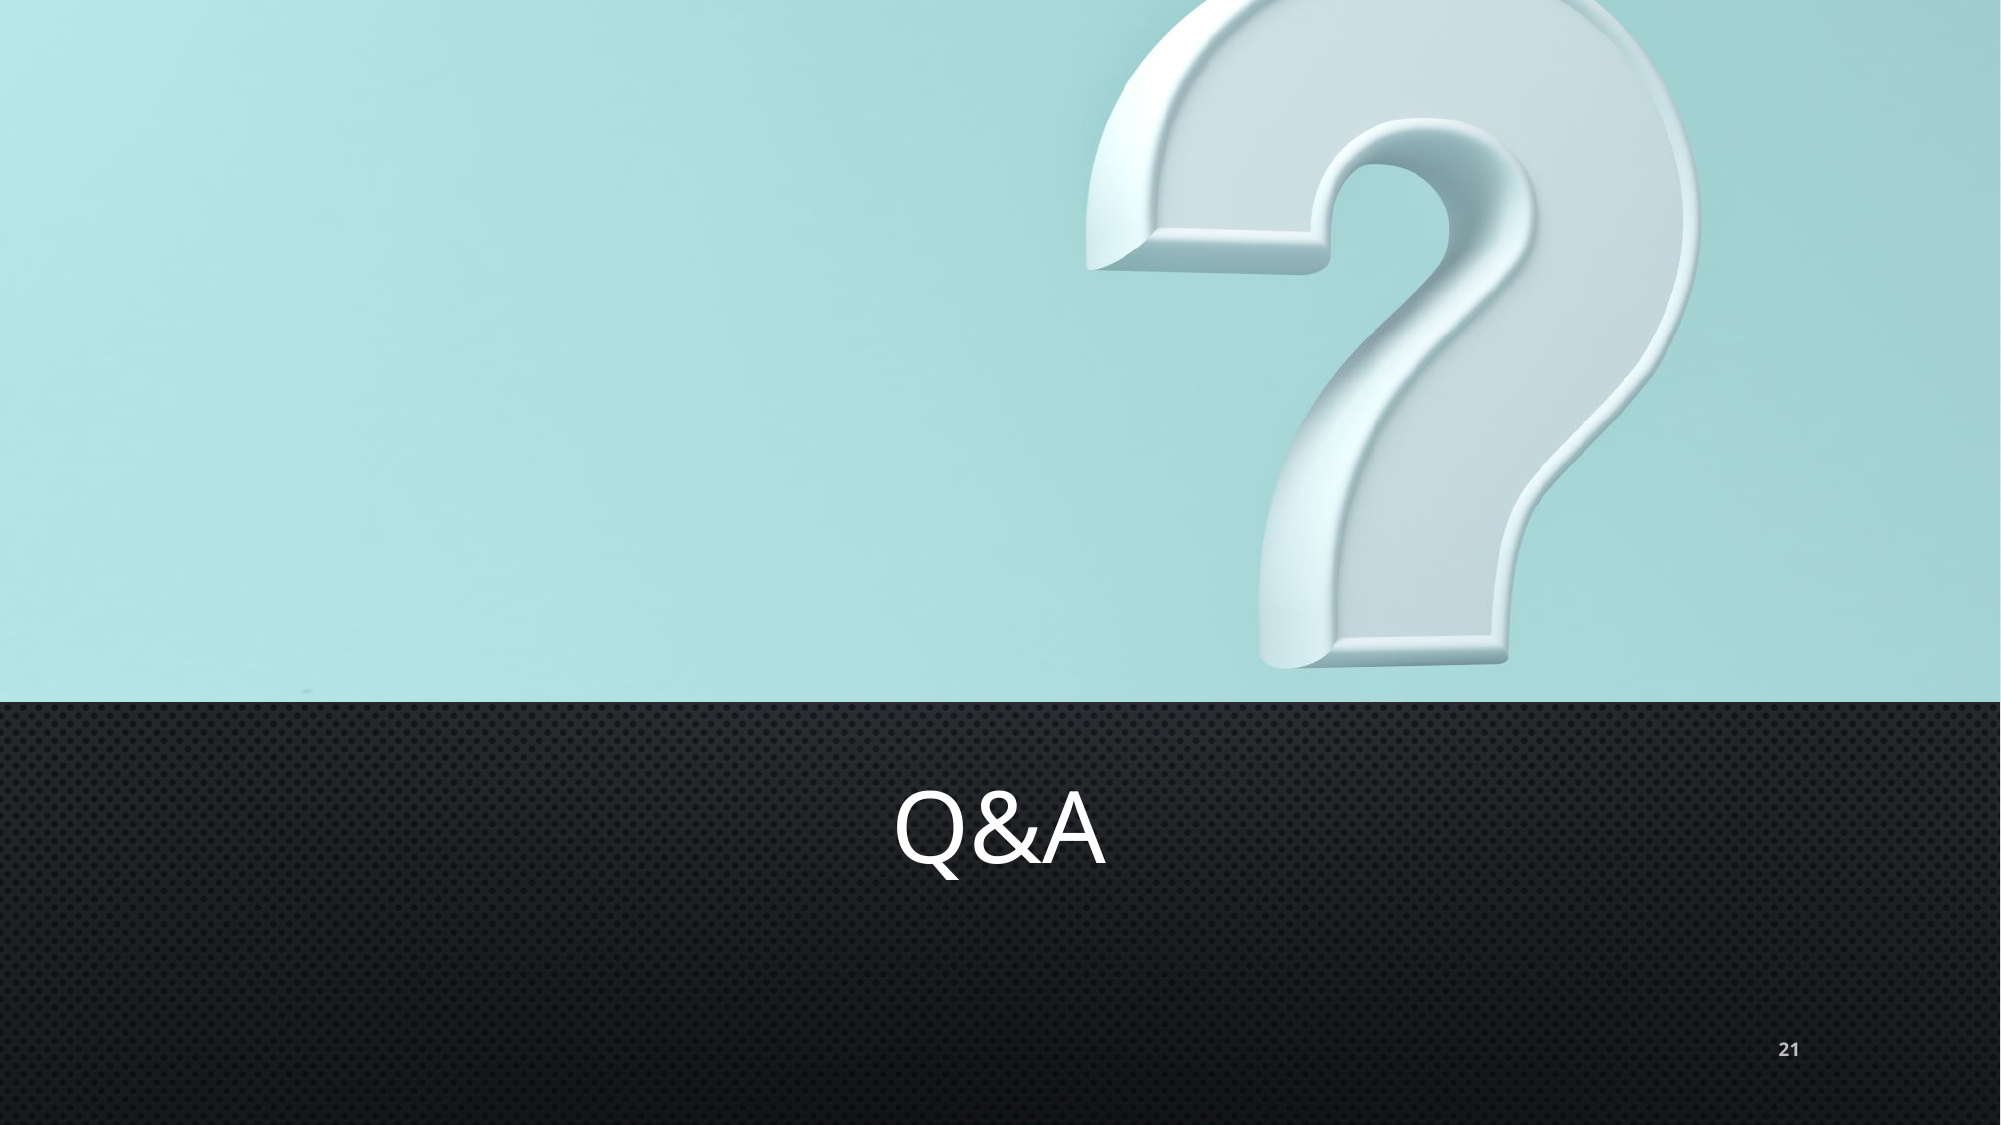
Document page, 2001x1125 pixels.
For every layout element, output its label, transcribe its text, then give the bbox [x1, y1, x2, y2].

picture [0, 0, 2000, 702]
title Q&A [287, 715, 1711, 891]
slide_number 21 [1724, 1020, 1816, 1080]
